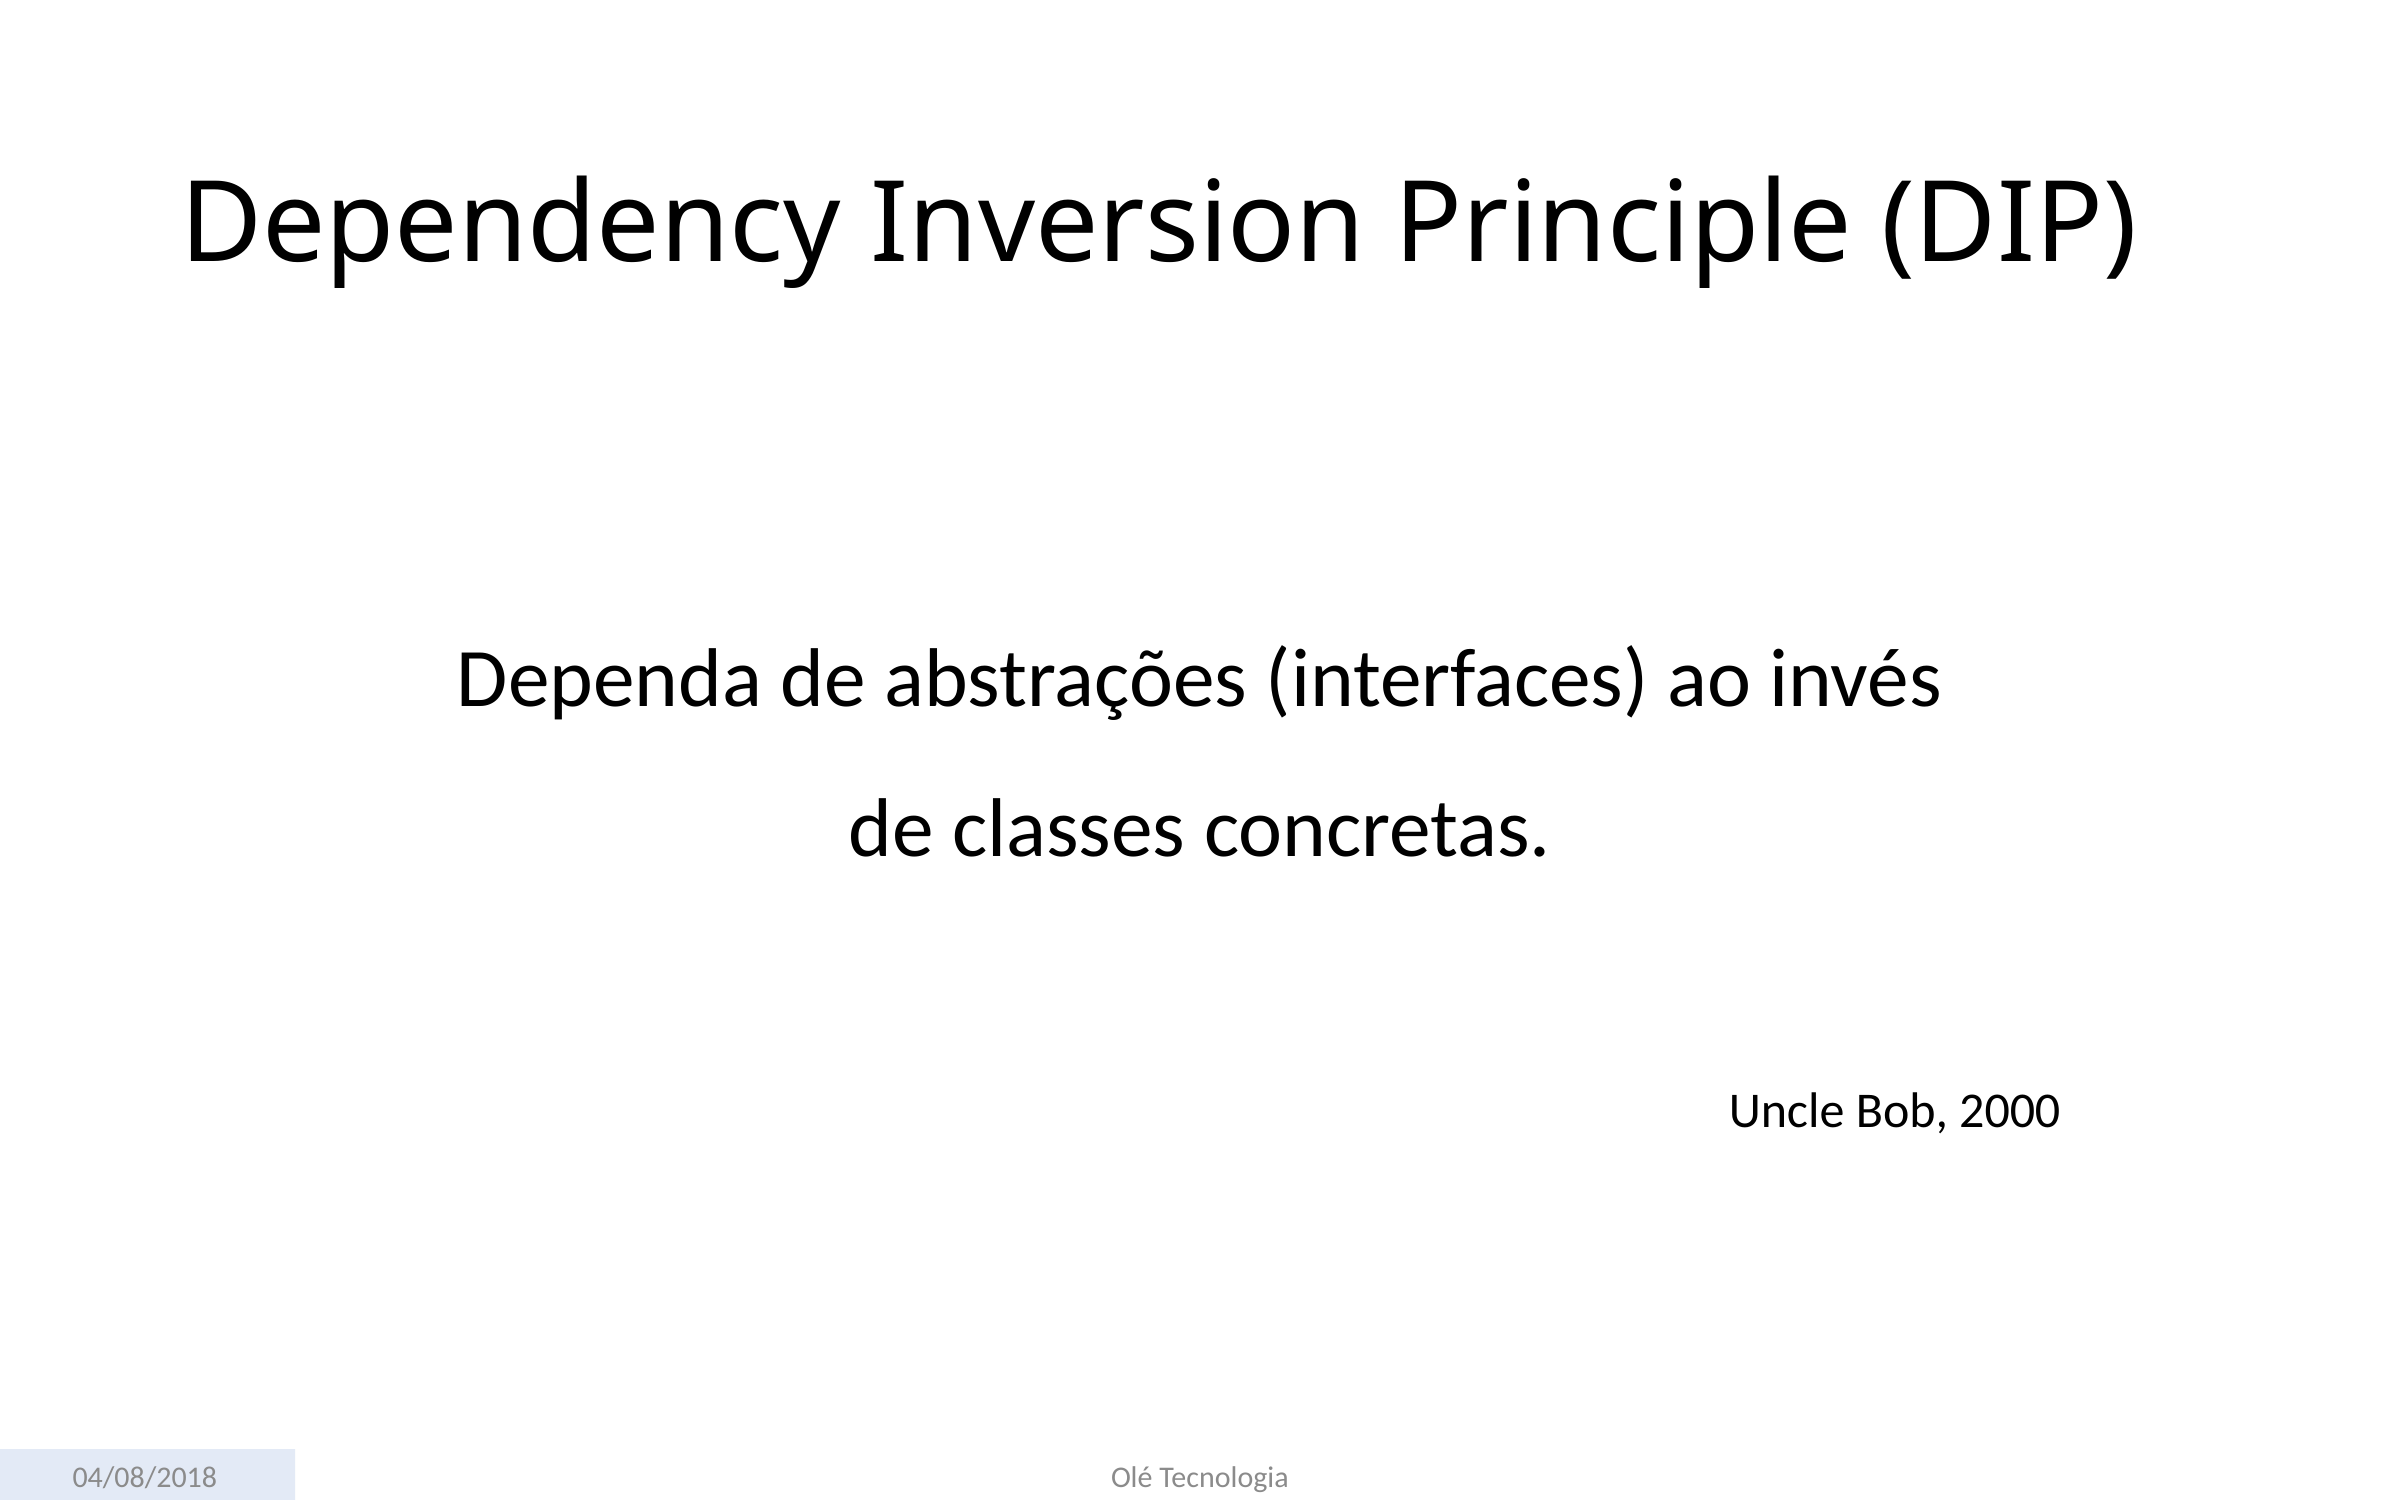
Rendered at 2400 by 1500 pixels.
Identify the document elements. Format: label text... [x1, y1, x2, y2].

text_box Uncle Bob, 2000 [1714, 1069, 2076, 1145]
title Dependency Inversion Principle (DIP) [165, 79, 2235, 370]
text_box Dependa de abstrações (interfaces) ao invés de classes concretas. [427, 565, 1973, 881]
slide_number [57, 1435, 598, 1500]
footer Olé Tecnologia [795, 1435, 1605, 1500]
